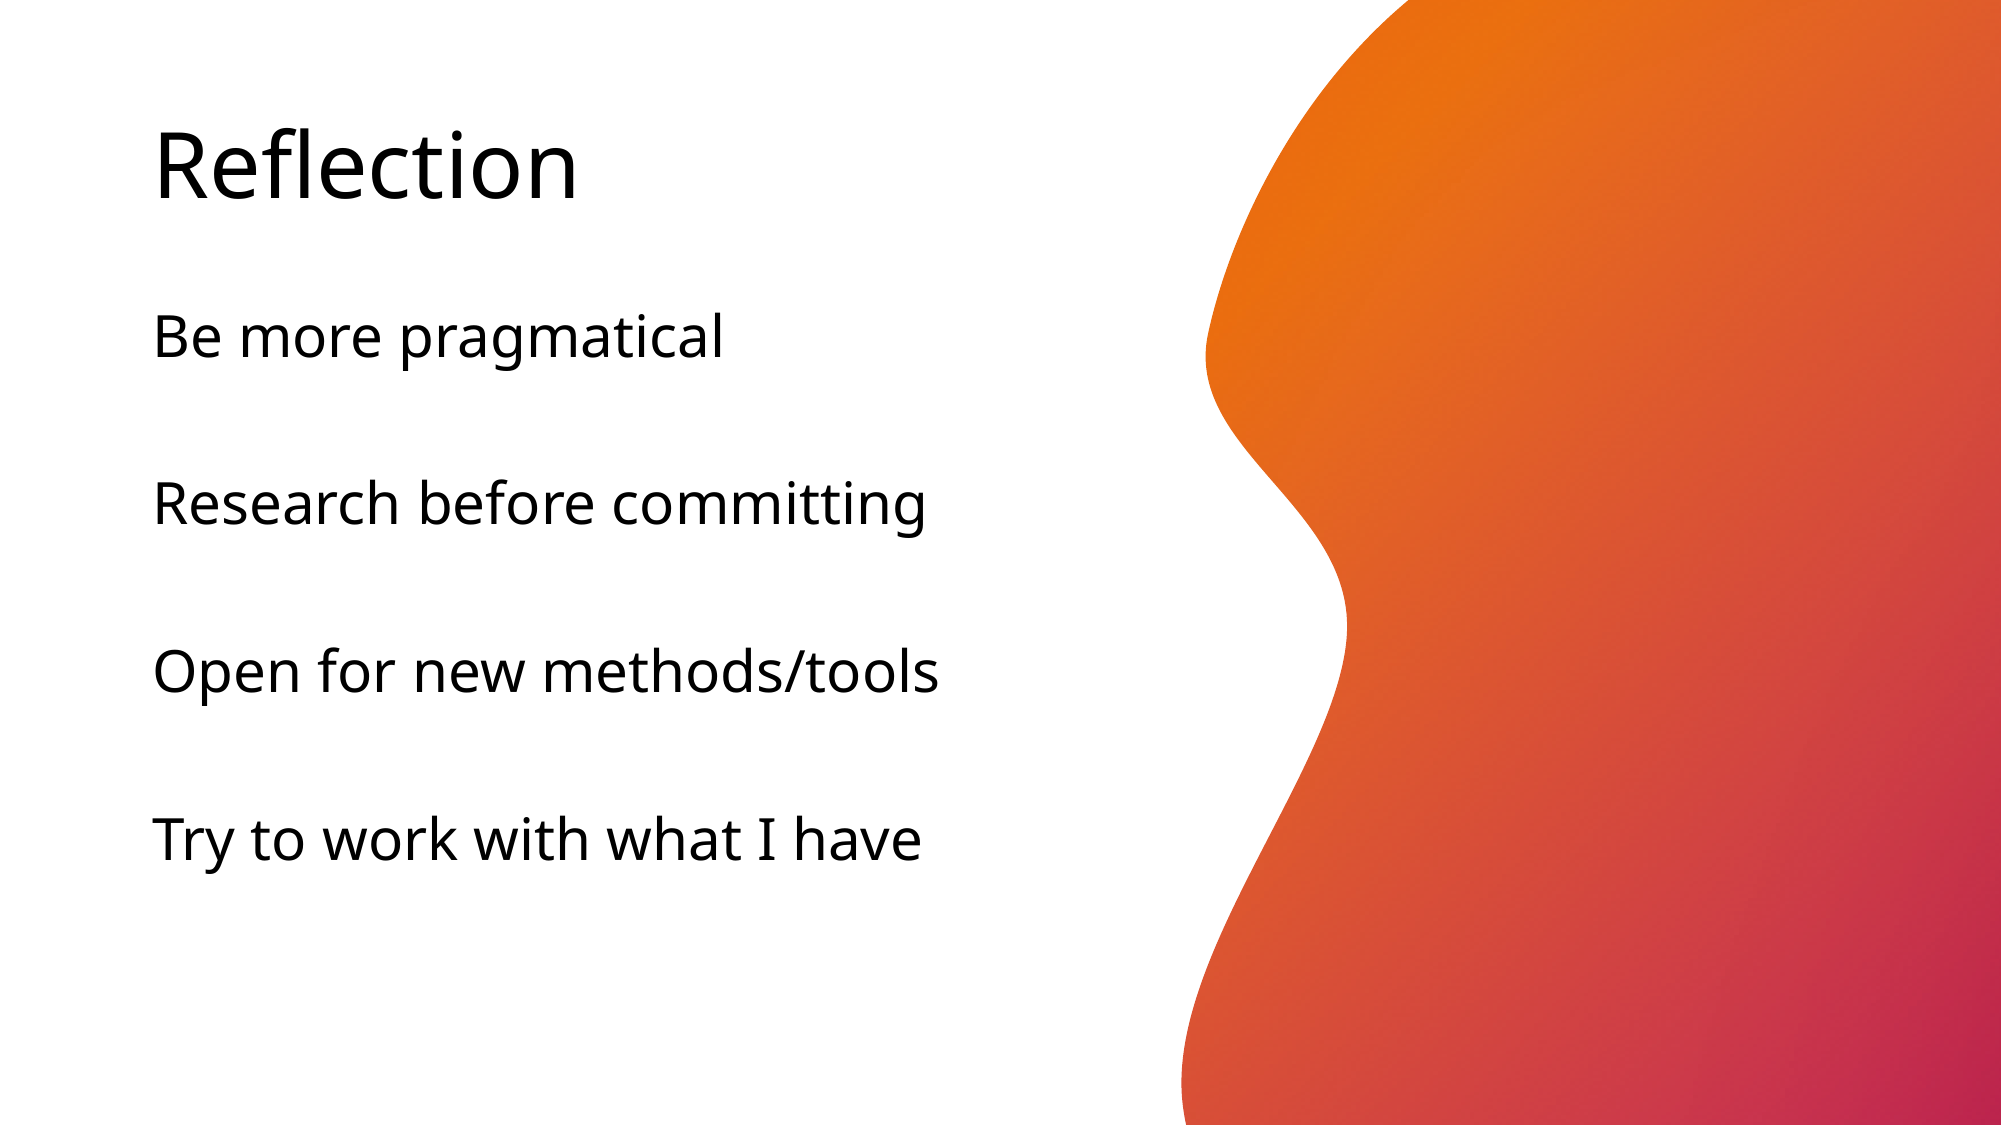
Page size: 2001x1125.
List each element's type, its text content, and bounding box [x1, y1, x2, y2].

picture [915, 0, 2000, 1125]
title Reflection [137, 59, 915, 278]
list Be more pragmatical Research before committing Open for new methods/tools Try to work with what I have [137, 299, 915, 1014]
